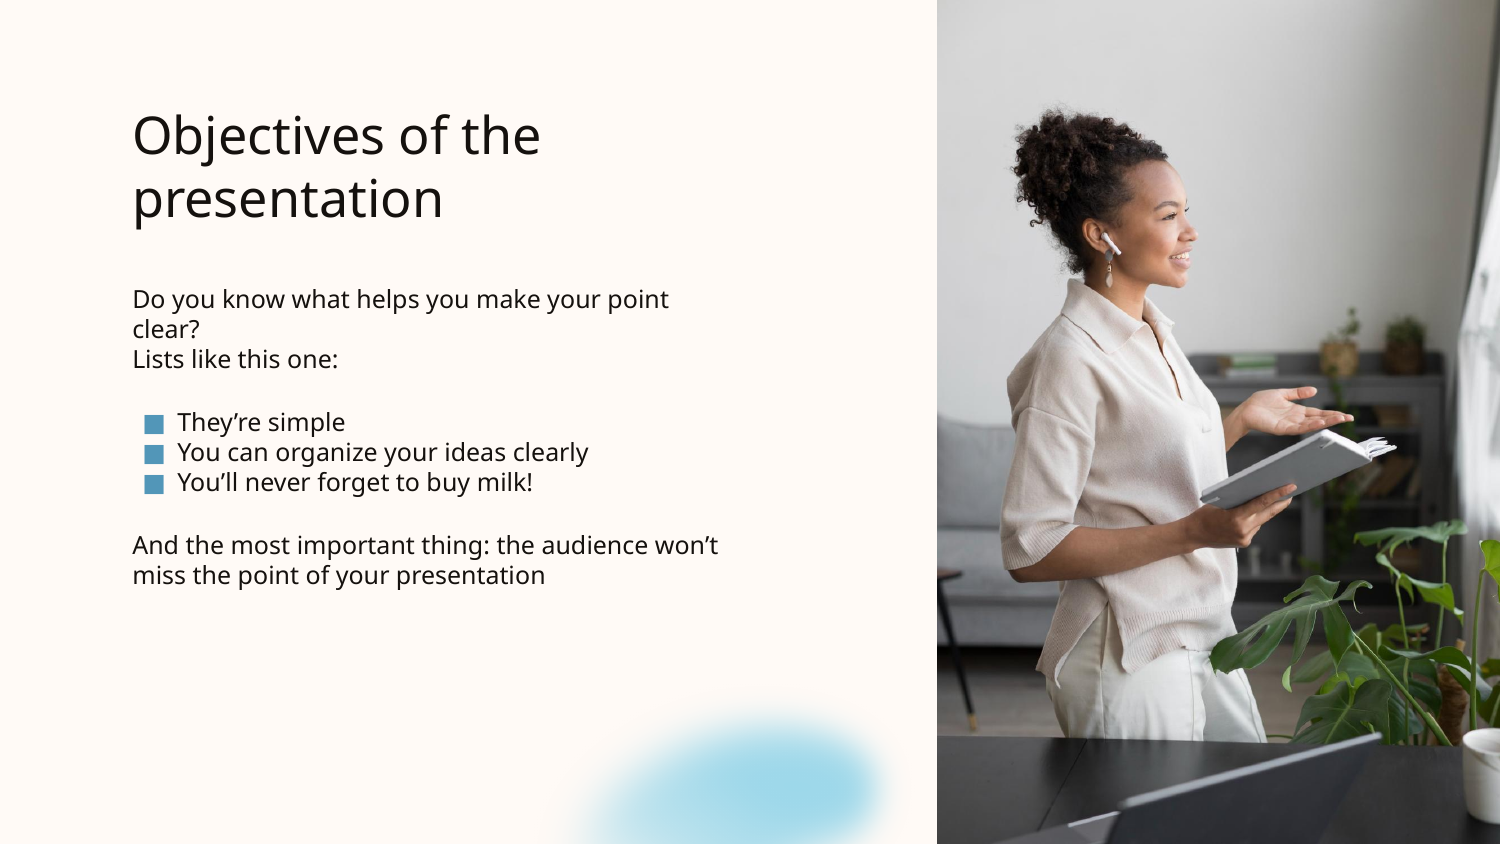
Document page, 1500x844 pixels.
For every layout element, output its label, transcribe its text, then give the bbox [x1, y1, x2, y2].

picture [445, 0, 1500, 844]
list Do you know what helps you make your point clear? Lists like this one: They’re simple You can organize your ideas clearly You’ll never forget to buy milk! And the most important thing: the audience won’t miss the point of your presentation [117, 268, 750, 580]
title Objectives of the presentation [117, 87, 750, 244]
